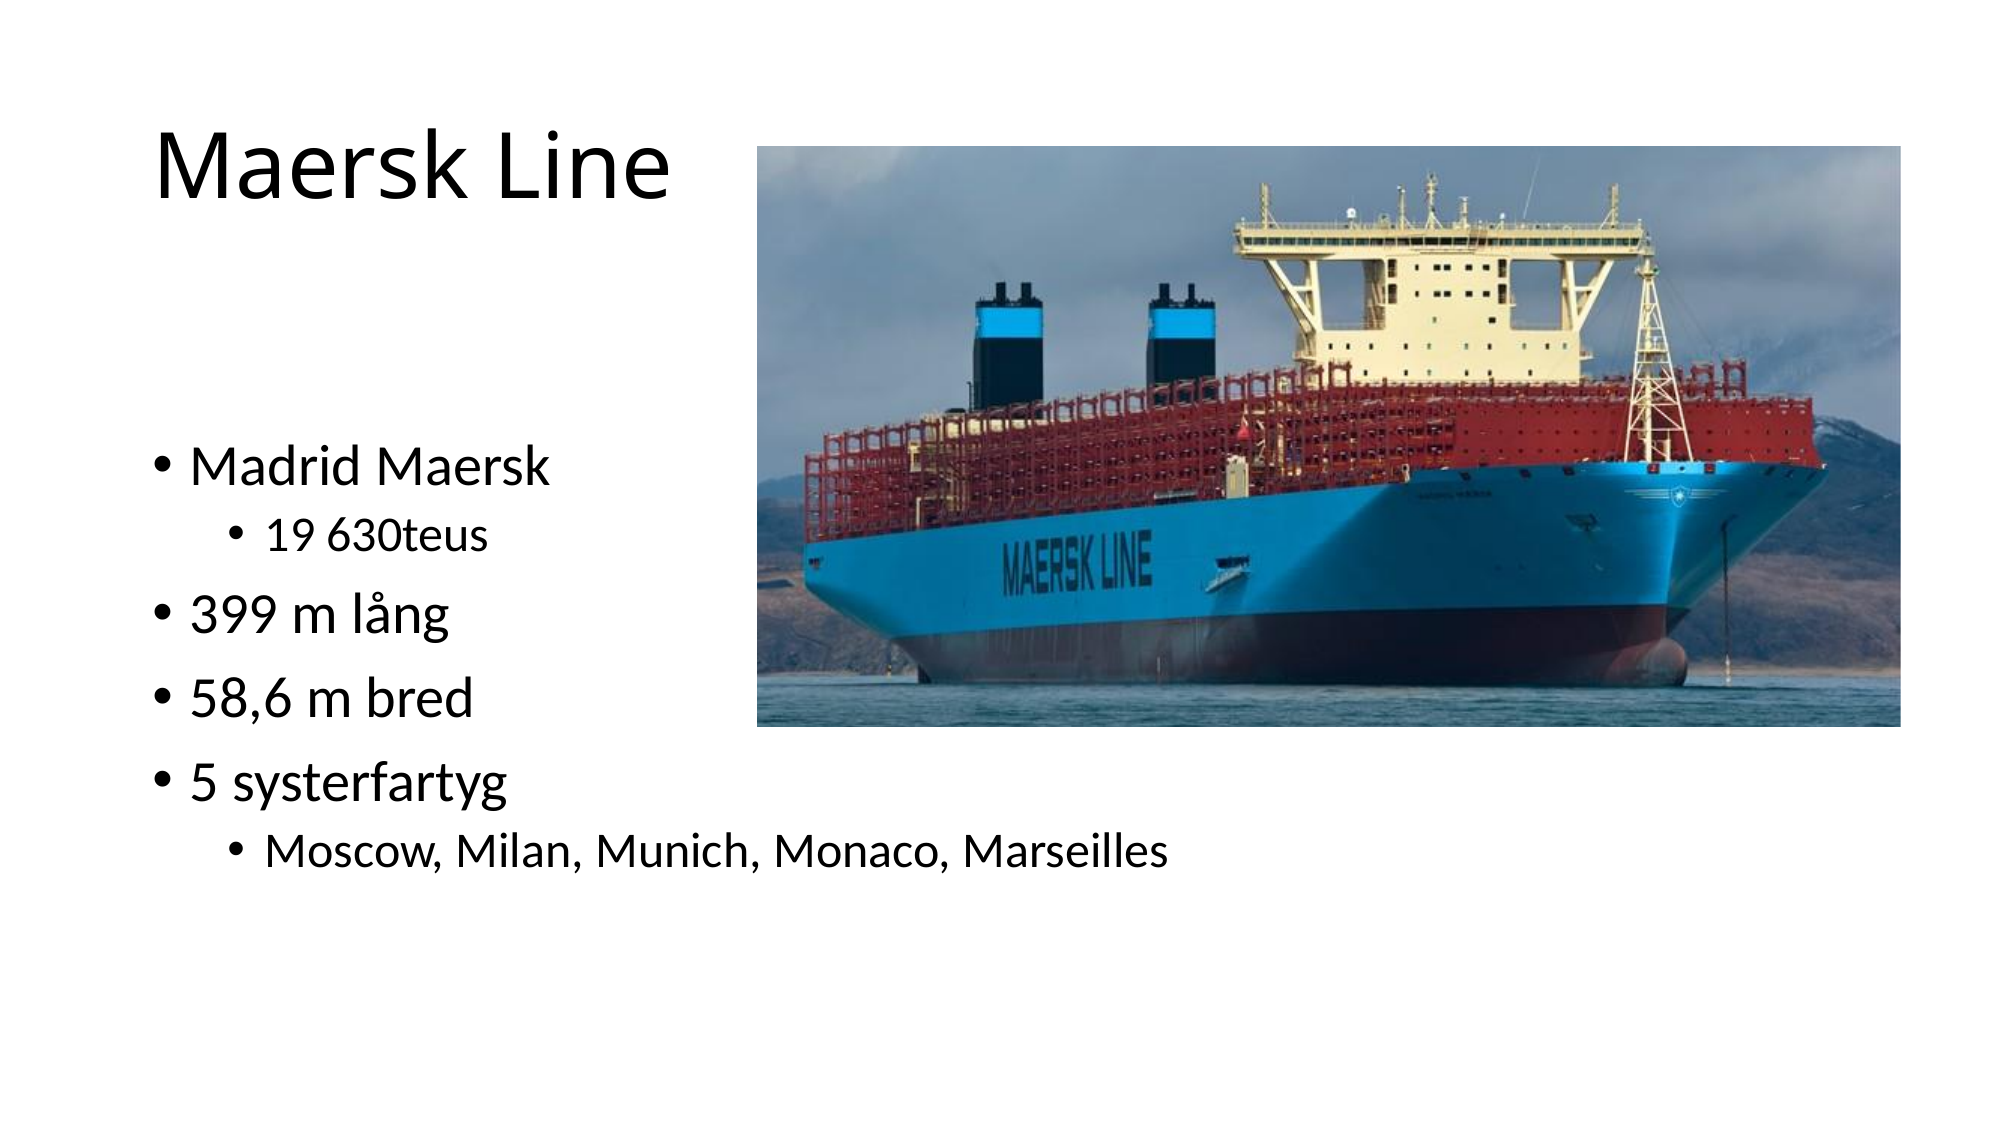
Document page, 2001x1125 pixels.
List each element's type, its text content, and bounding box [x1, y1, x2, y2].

picture [756, 146, 1901, 727]
title Maersk Line [137, 59, 1863, 278]
list Madrid Maersk 19 630teus 399 m lång 58,6 m bred 5 systerfartyg Moscow, Milan, Munich, Monaco, Marseilles [137, 428, 1863, 1125]
